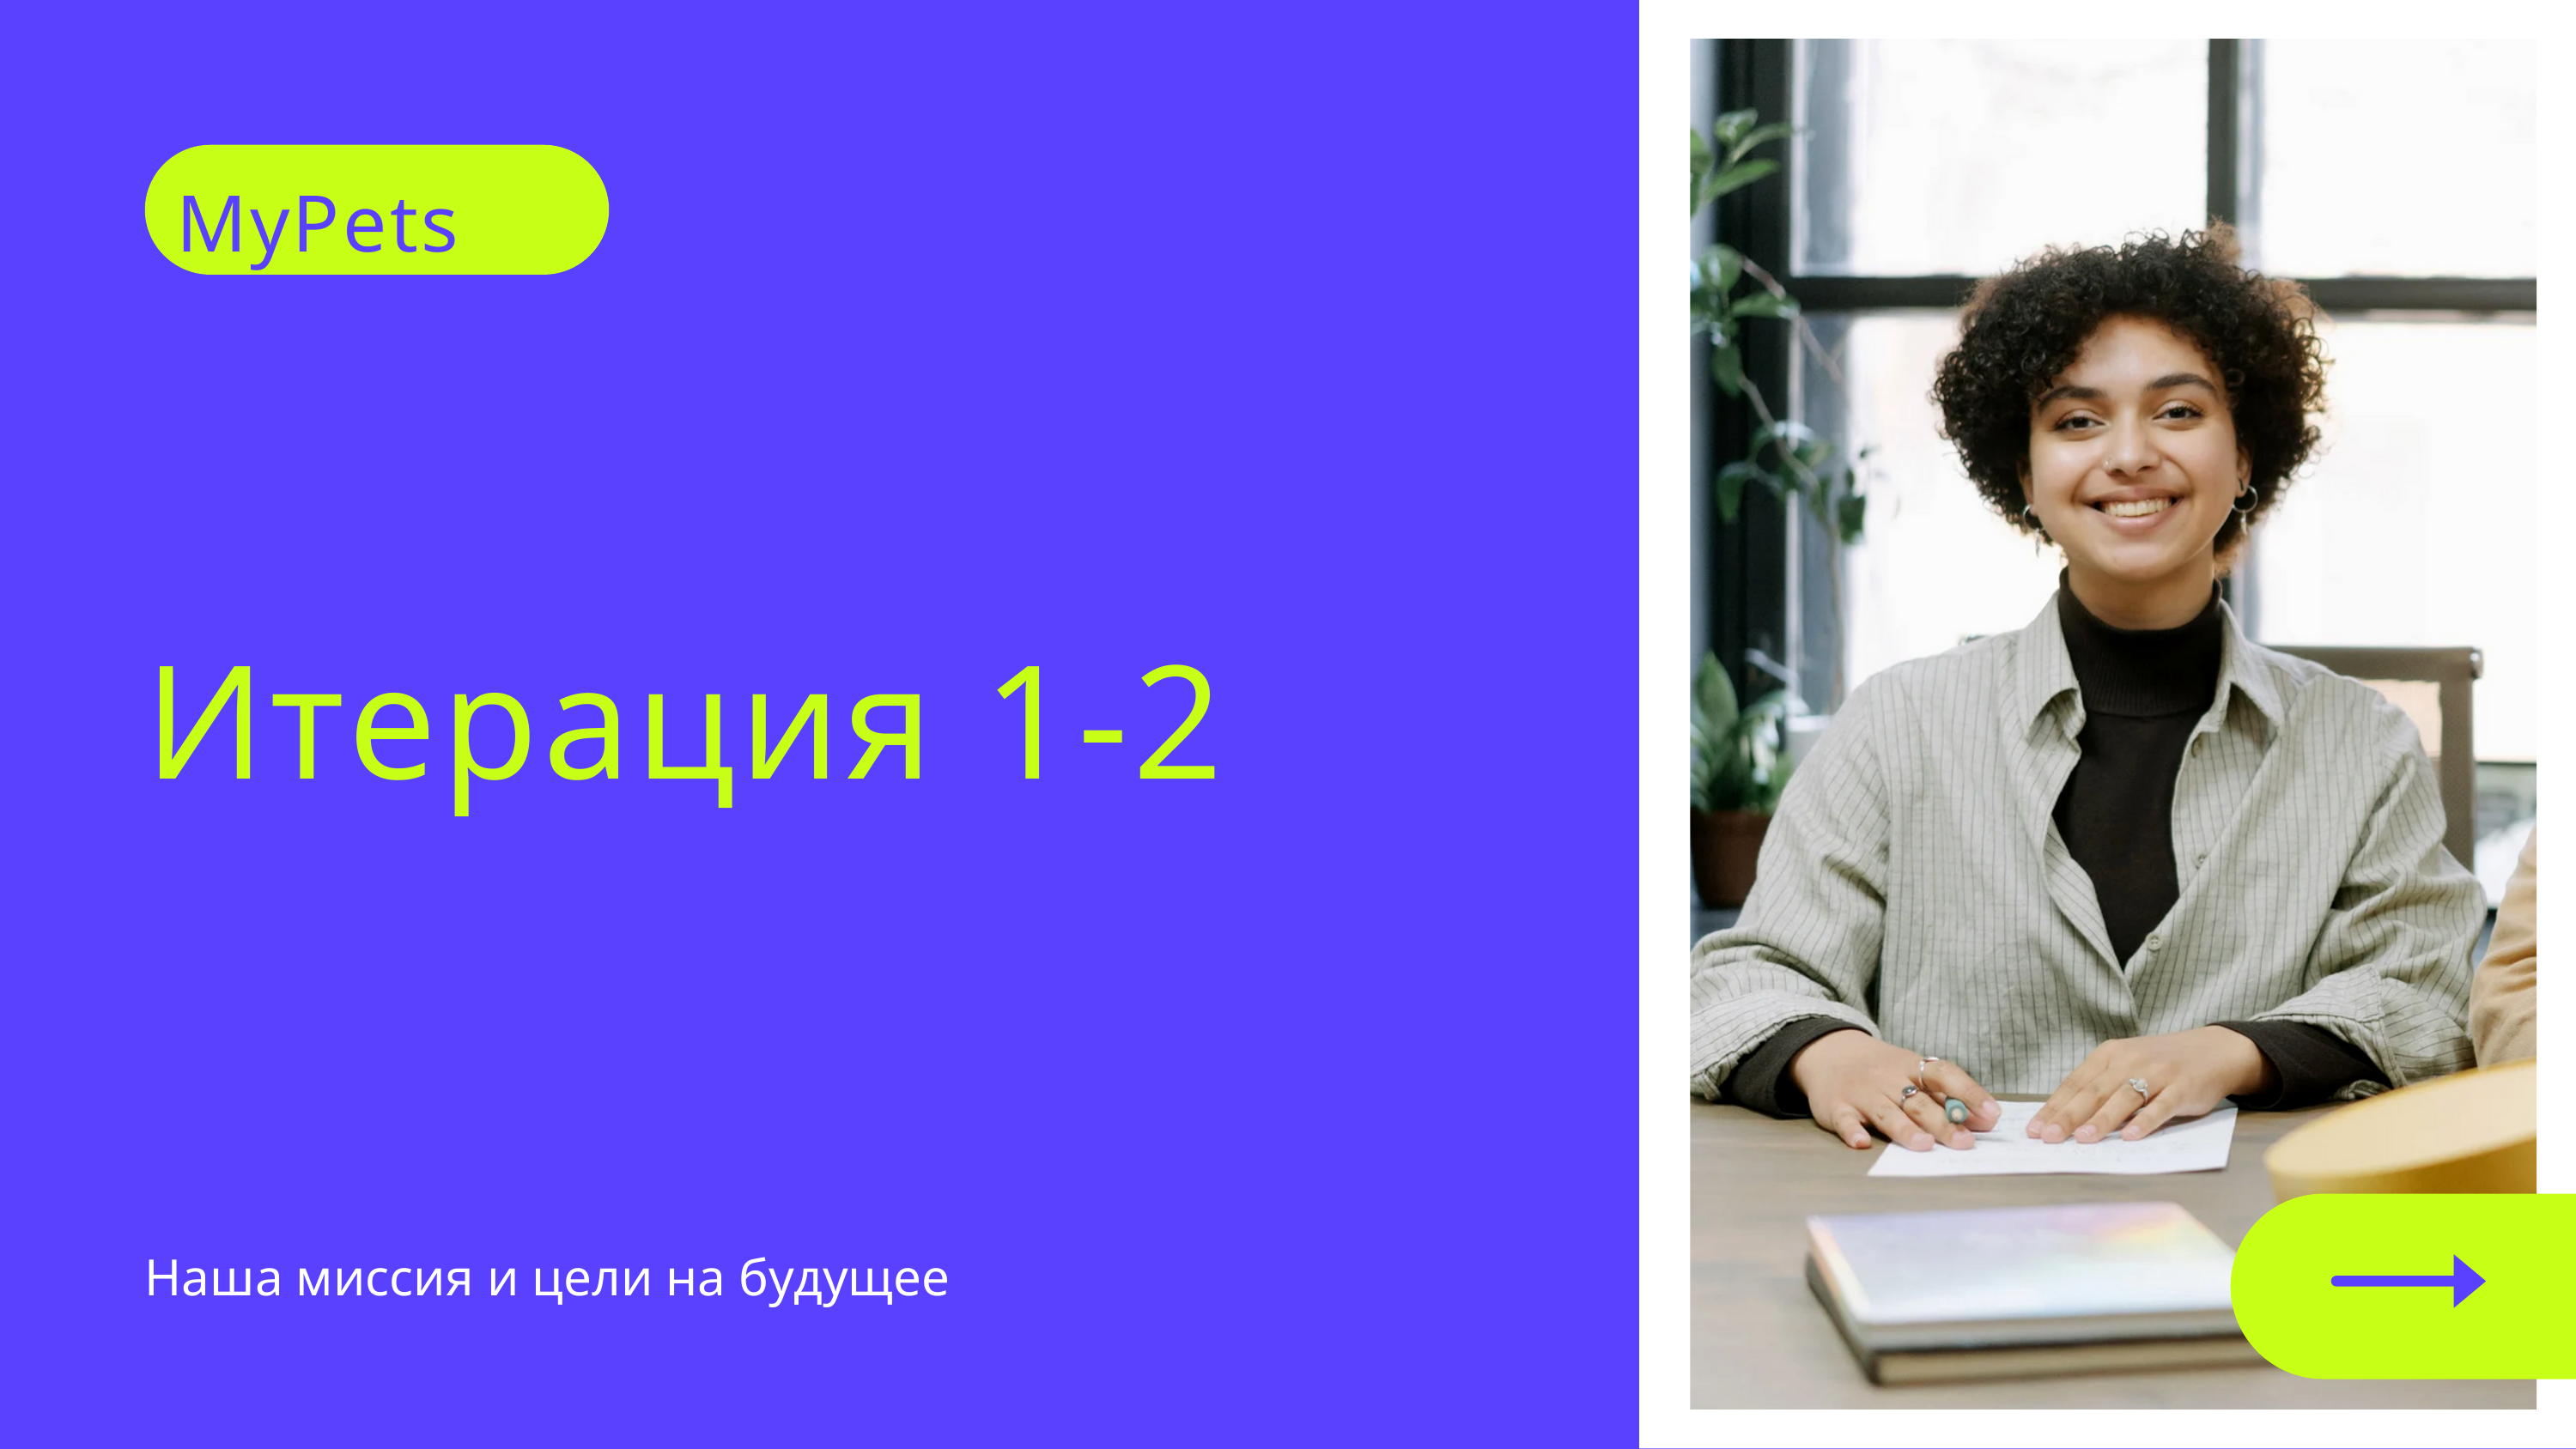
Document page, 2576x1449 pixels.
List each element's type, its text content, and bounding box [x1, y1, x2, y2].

text_box Наша миссия и цели на будущее [144, 1235, 1495, 1307]
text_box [2230, 1193, 2576, 1379]
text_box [1690, 39, 2537, 1410]
text_box Итерация 1-2 [144, 652, 1495, 810]
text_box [144, 144, 610, 276]
text_box [1639, 0, 2576, 1449]
